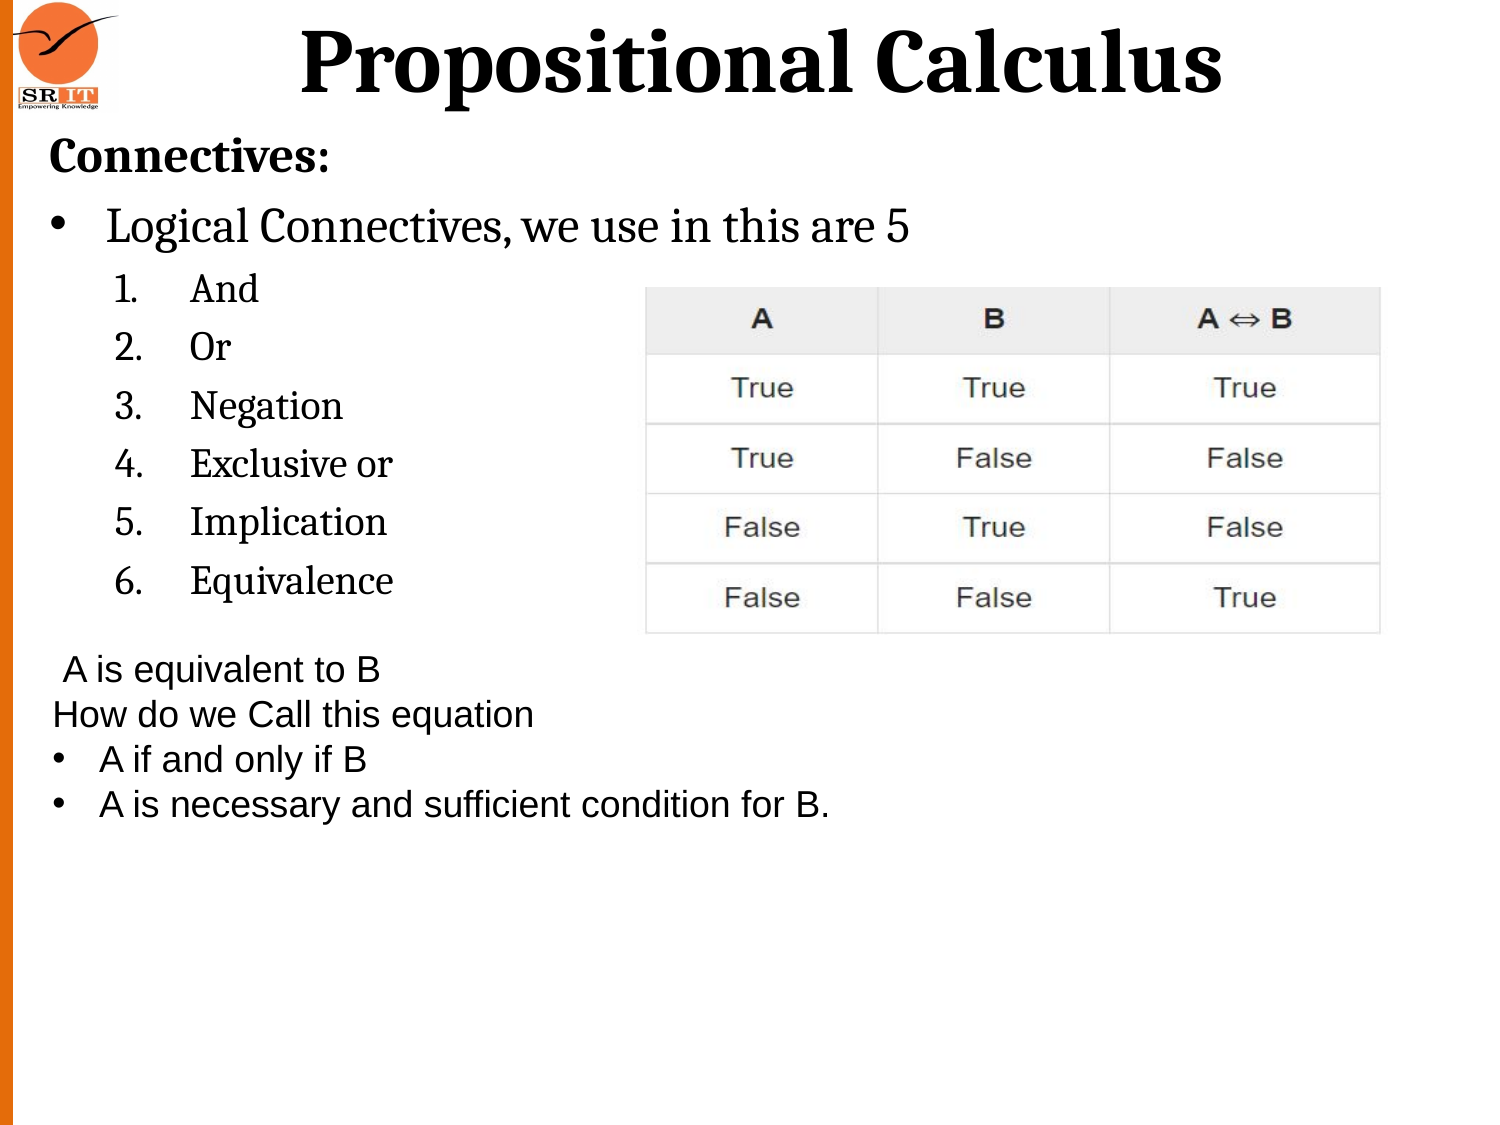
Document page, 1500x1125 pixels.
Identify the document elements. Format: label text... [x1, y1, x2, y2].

picture [637, 287, 1388, 636]
title Propositional Calculus [24, 0, 1500, 113]
list Connectives: Logical Connectives, we use in this are 5 And Or Negation Exclusive or Implication Equivalence [24, 114, 1488, 1125]
text_box A is equivalent to B How do we Call this equation A if and only if B A is necessary and sufficient condition for B. [37, 637, 850, 833]
picture [13, 0, 24, 113]
